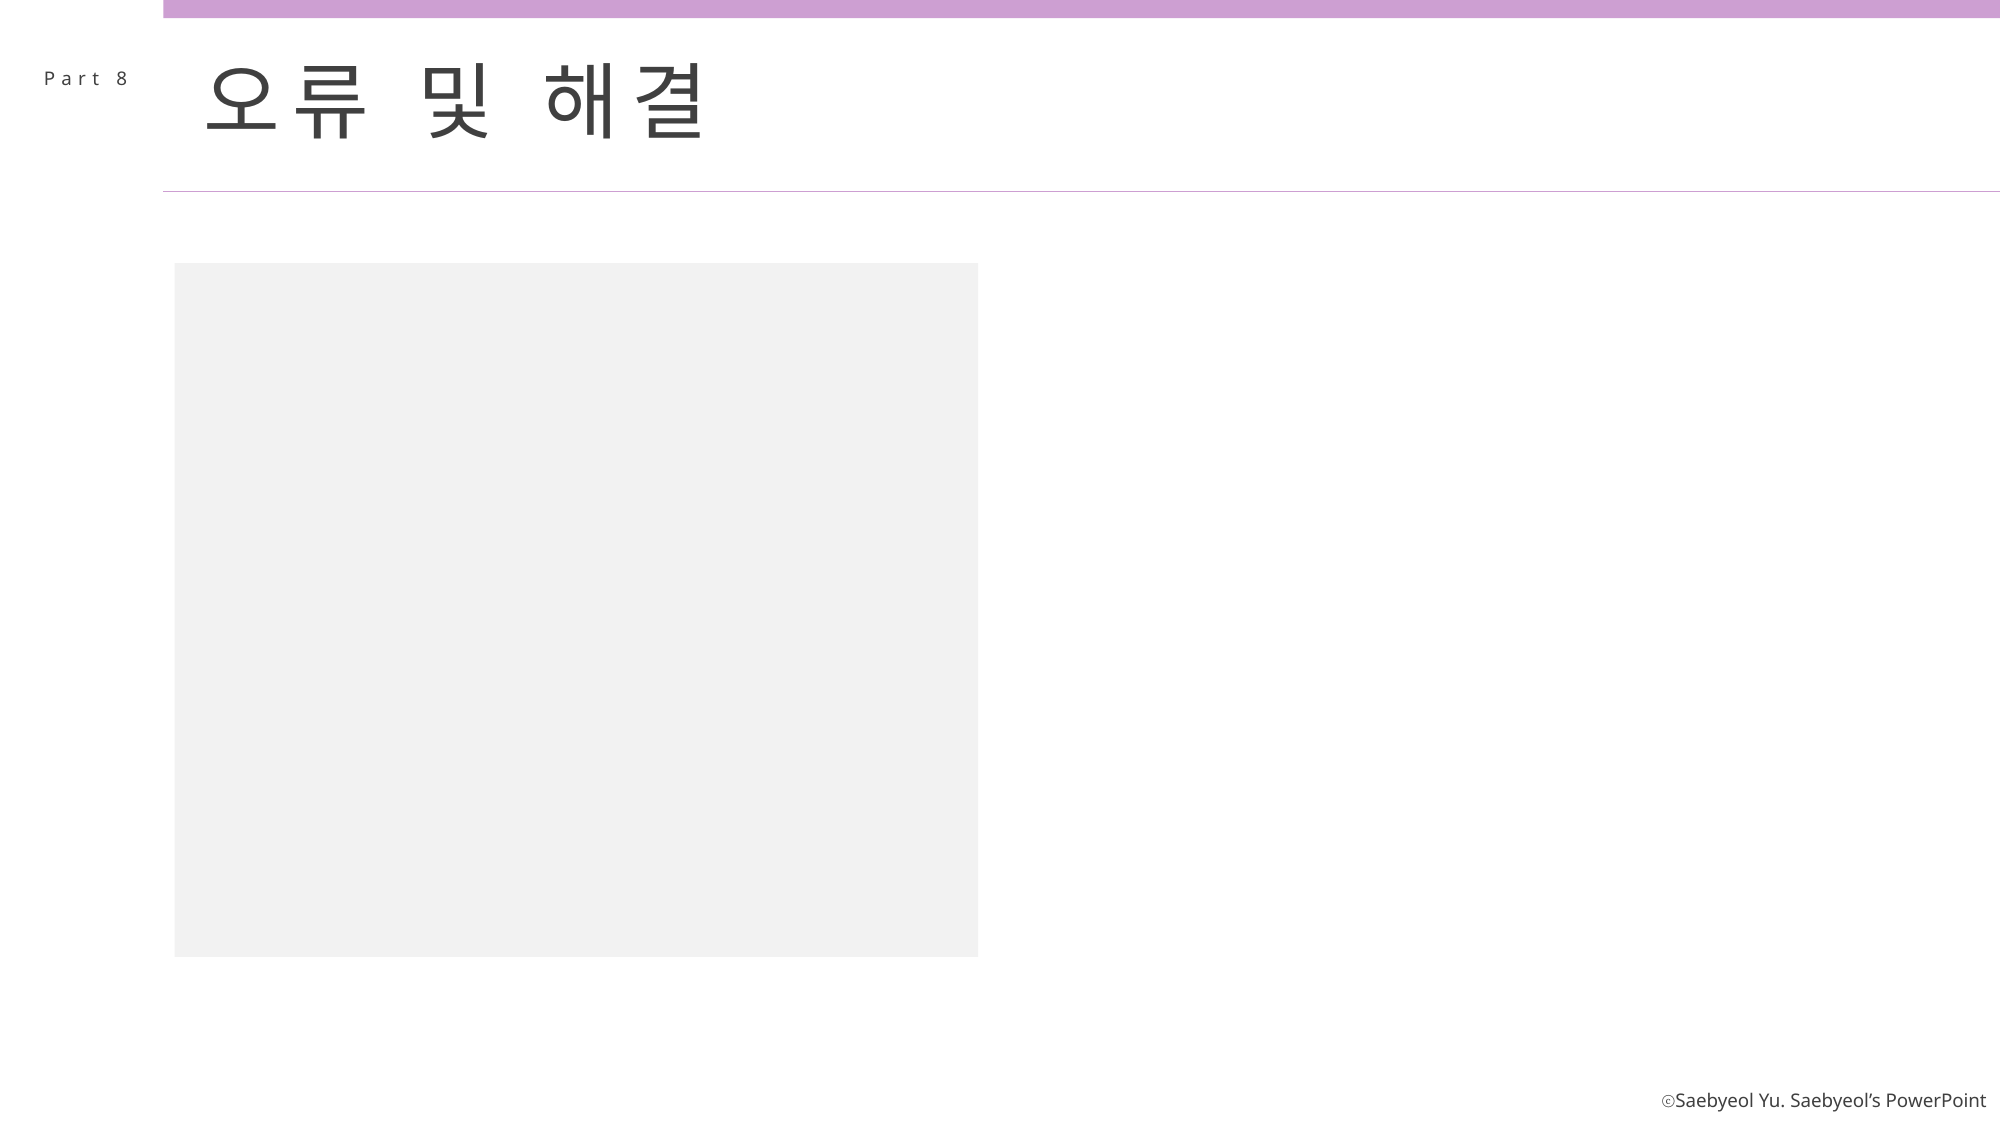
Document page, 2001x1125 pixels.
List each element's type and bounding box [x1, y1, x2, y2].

text_box [174, 262, 979, 958]
text_box [26, 0, 2000, 192]
